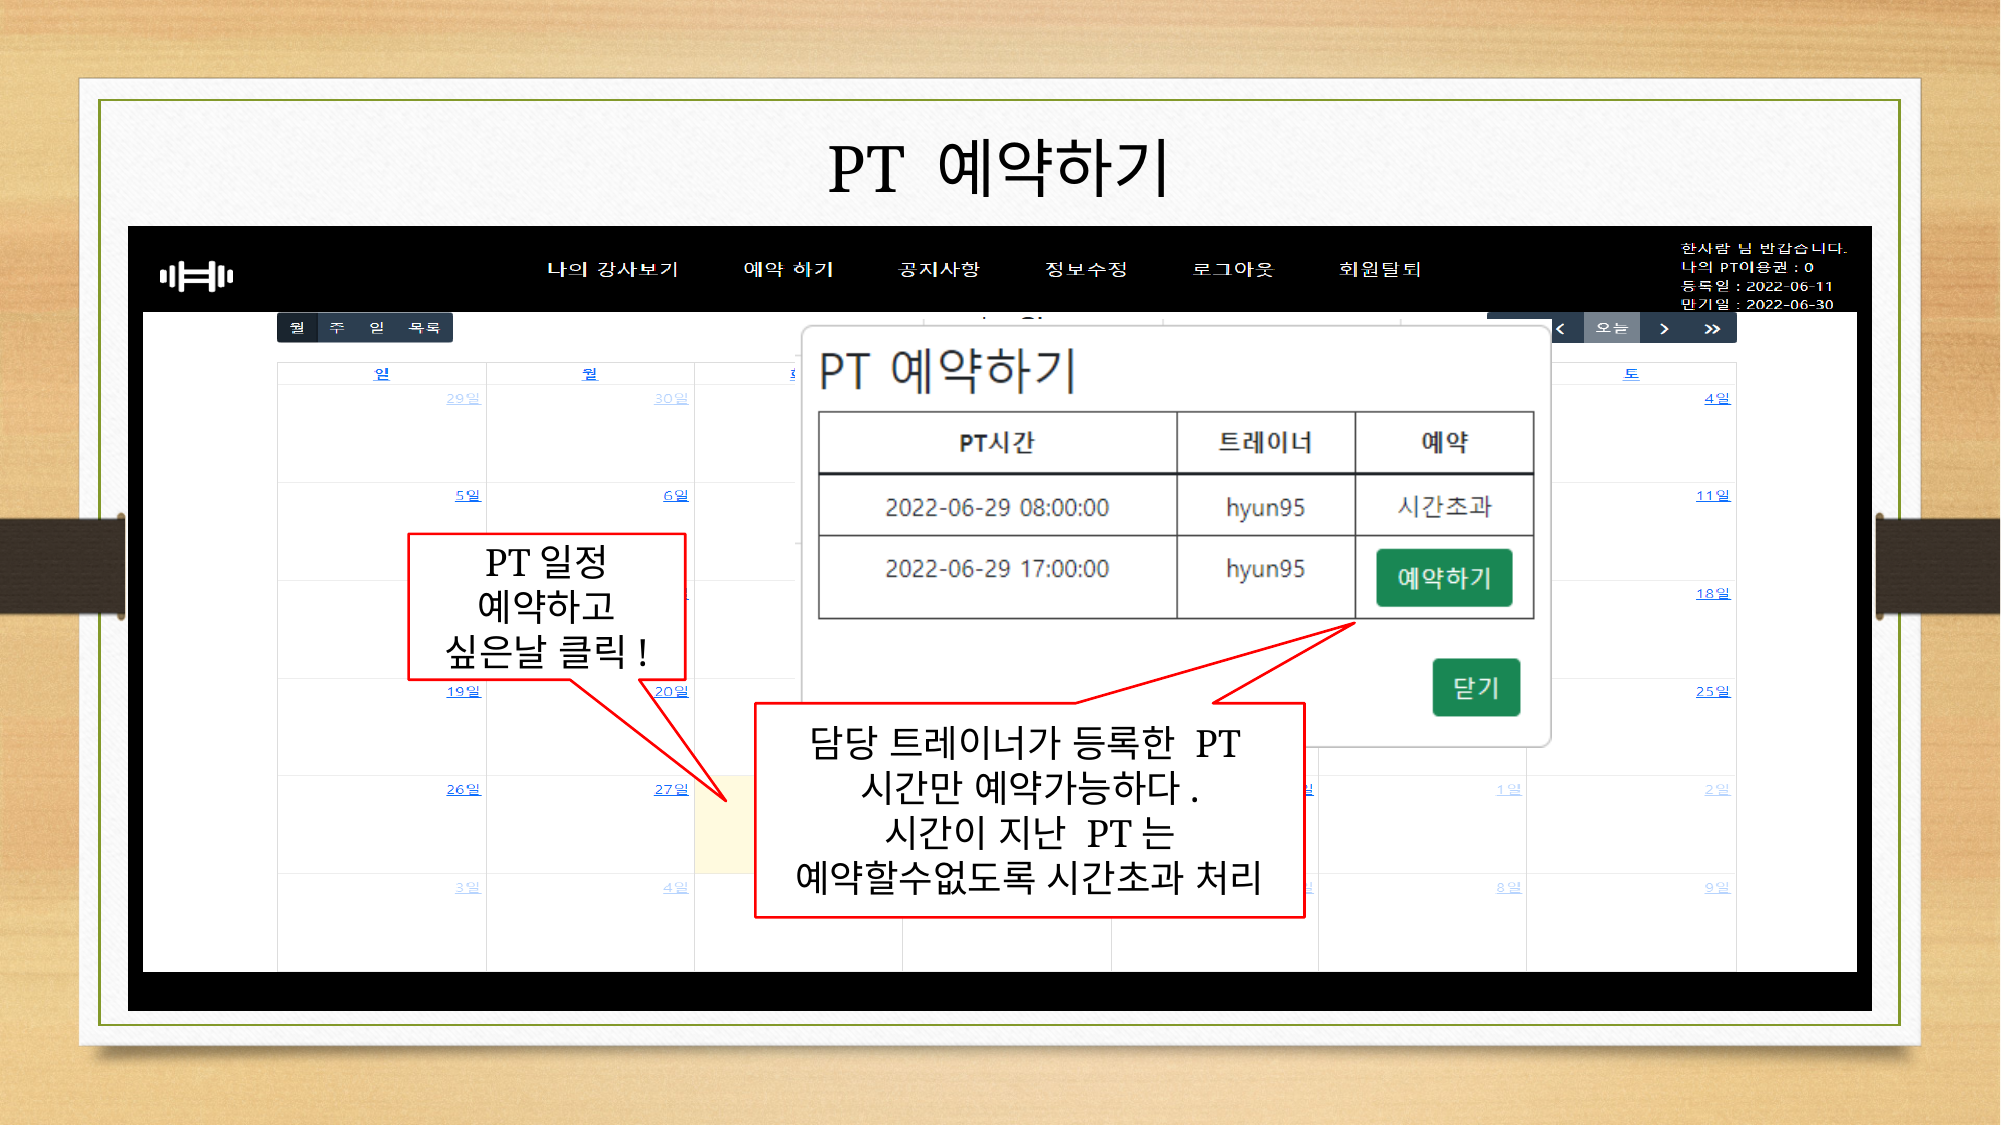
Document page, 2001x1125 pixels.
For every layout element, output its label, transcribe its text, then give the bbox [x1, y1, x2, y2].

picture [0, 0, 2001, 1125]
text_box PT 예약하기 [212, 110, 1788, 220]
